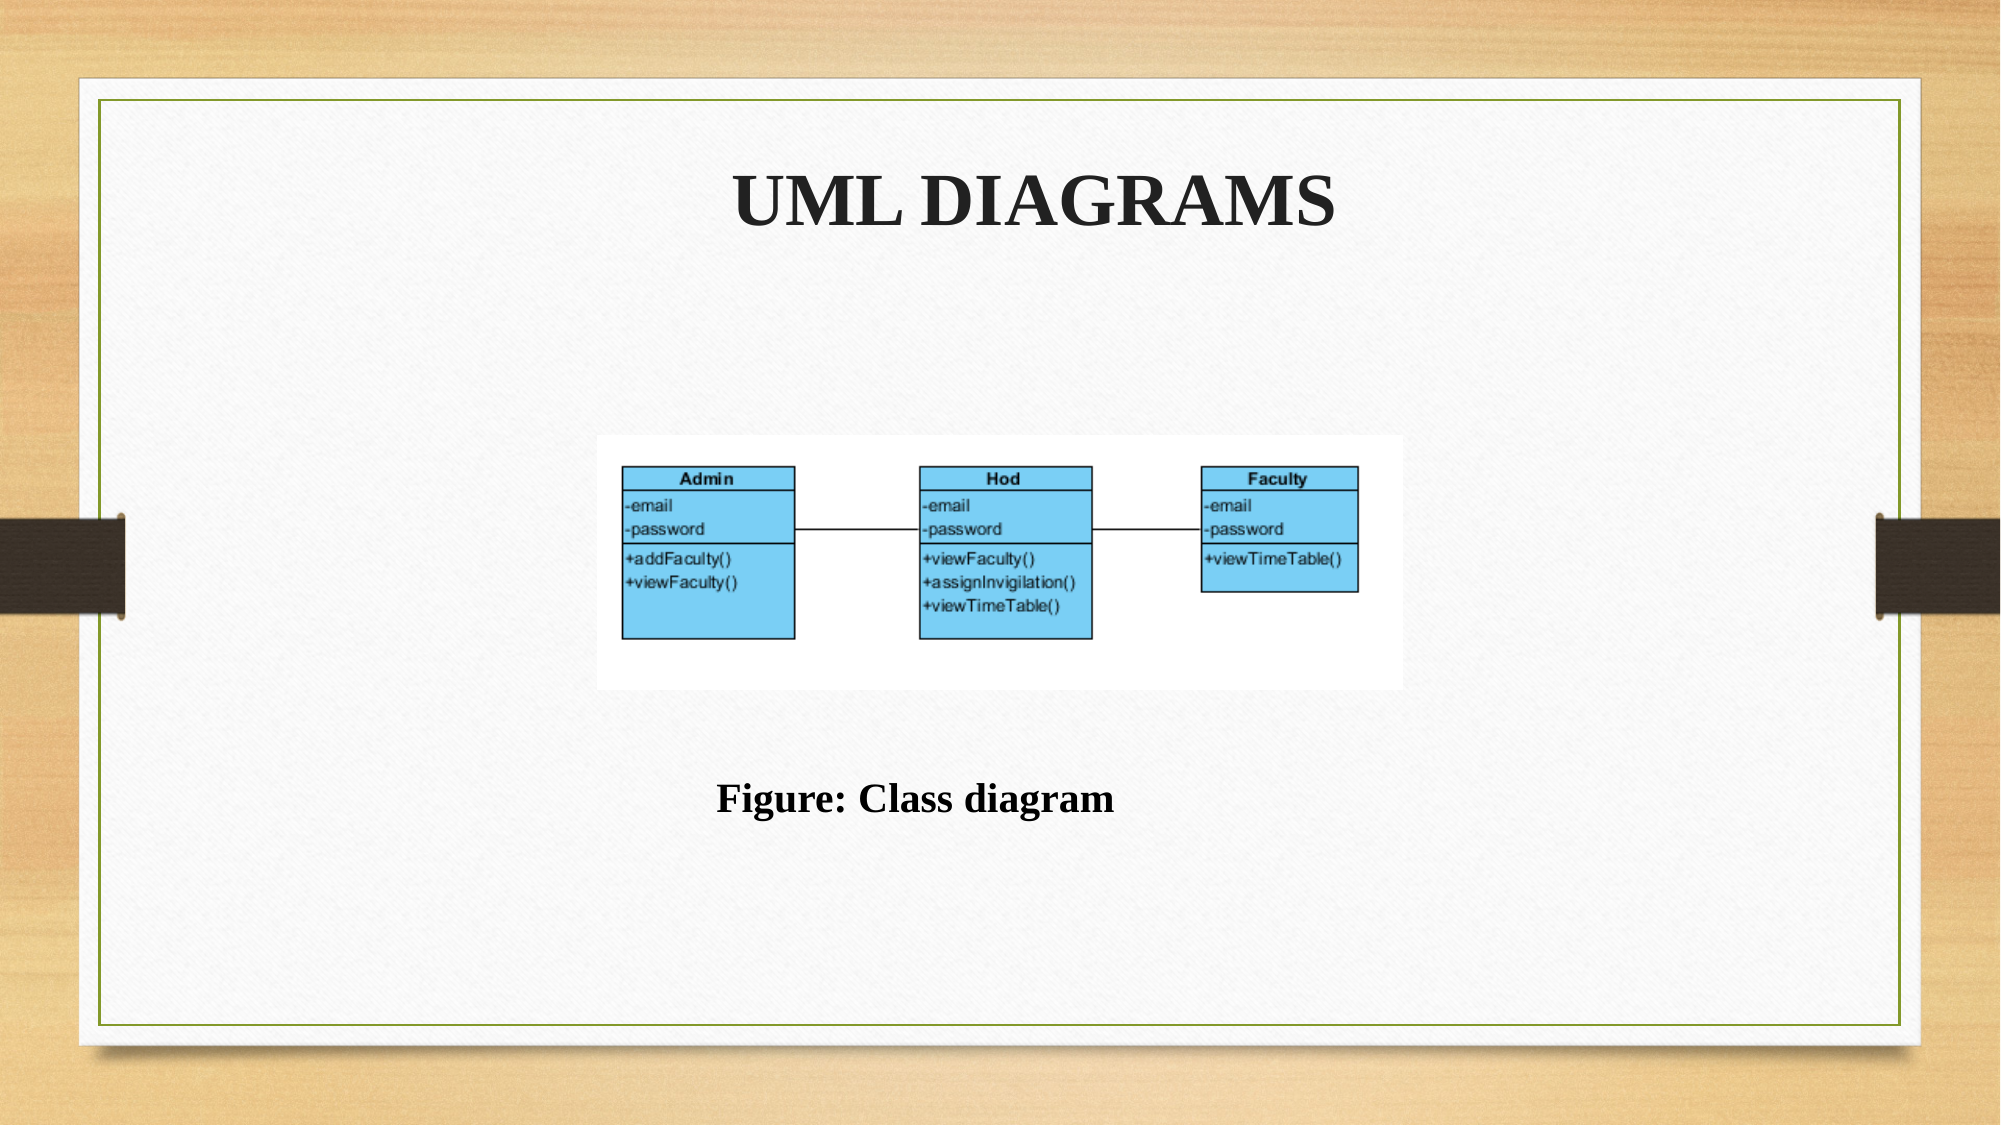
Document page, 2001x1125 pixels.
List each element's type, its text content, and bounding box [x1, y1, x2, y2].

text_box UML DIAGRAMS [254, 80, 1665, 233]
picture [0, 0, 2001, 1125]
text_box Figure: Class diagram [671, 763, 1160, 829]
